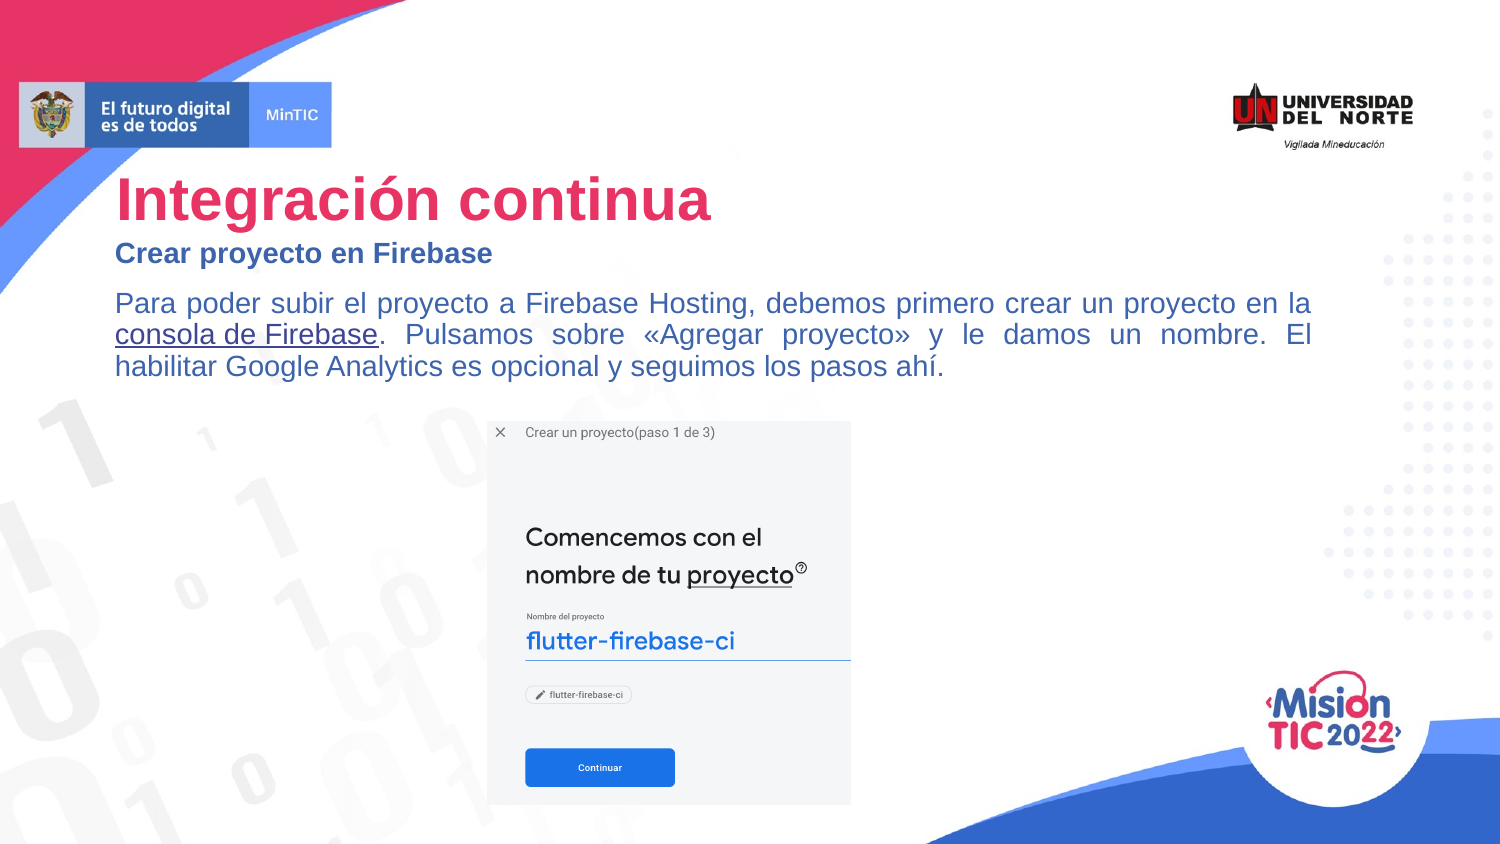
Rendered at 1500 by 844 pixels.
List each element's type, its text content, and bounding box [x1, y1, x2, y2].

picture [0, 0, 1500, 844]
text_box Integración continua [104, 133, 1343, 239]
text_box Crear proyecto en Firebase Para poder subir el proyecto a Firebase Hosting, debemos primero crear un proyecto en la consola de Firebase. Pulsamos sobre «Agregar proyecto» y le damos un nombre. El habilitar Google Analytics es opcional y seguimos los pasos ahí. . [114, 232, 1314, 741]
